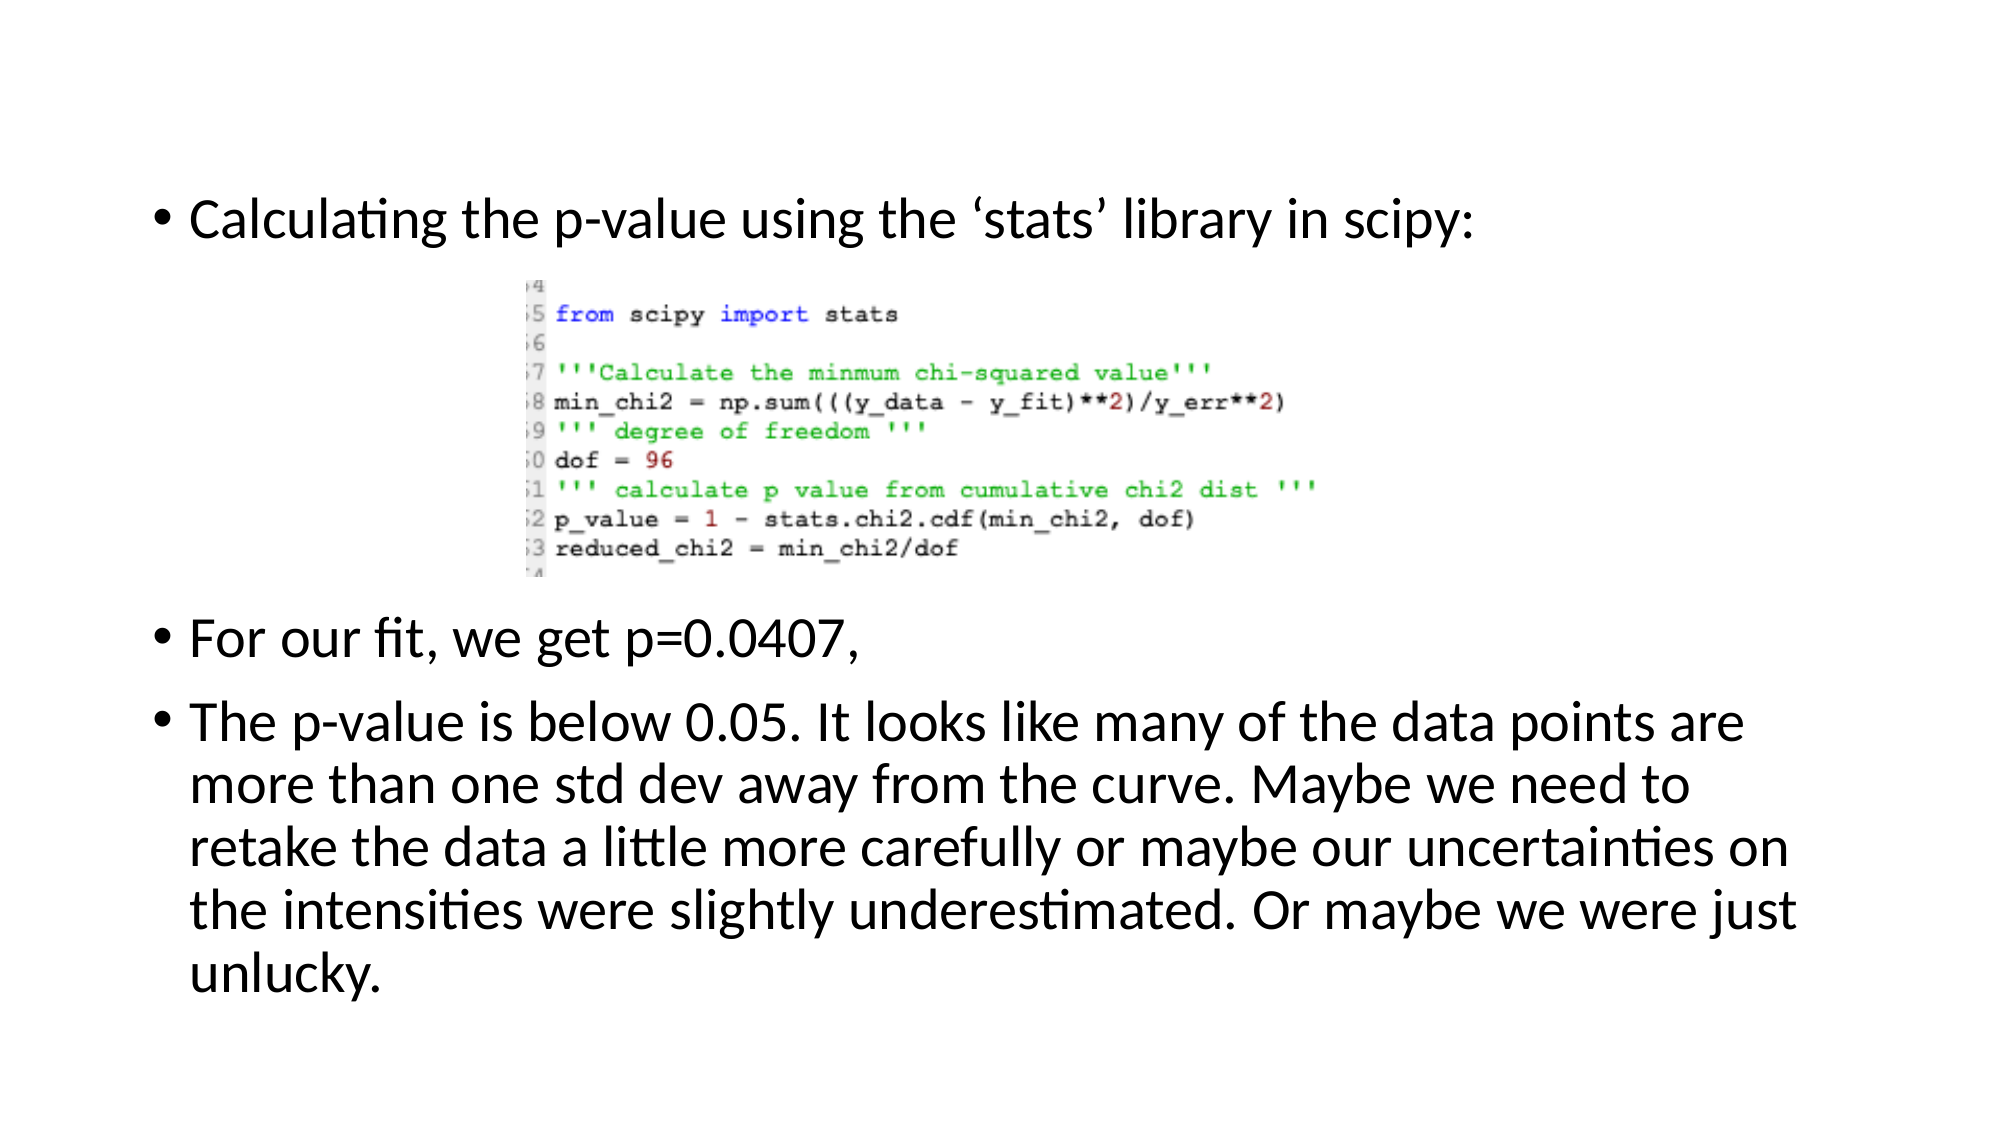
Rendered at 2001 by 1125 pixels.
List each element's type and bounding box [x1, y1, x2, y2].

picture [526, 280, 1327, 577]
